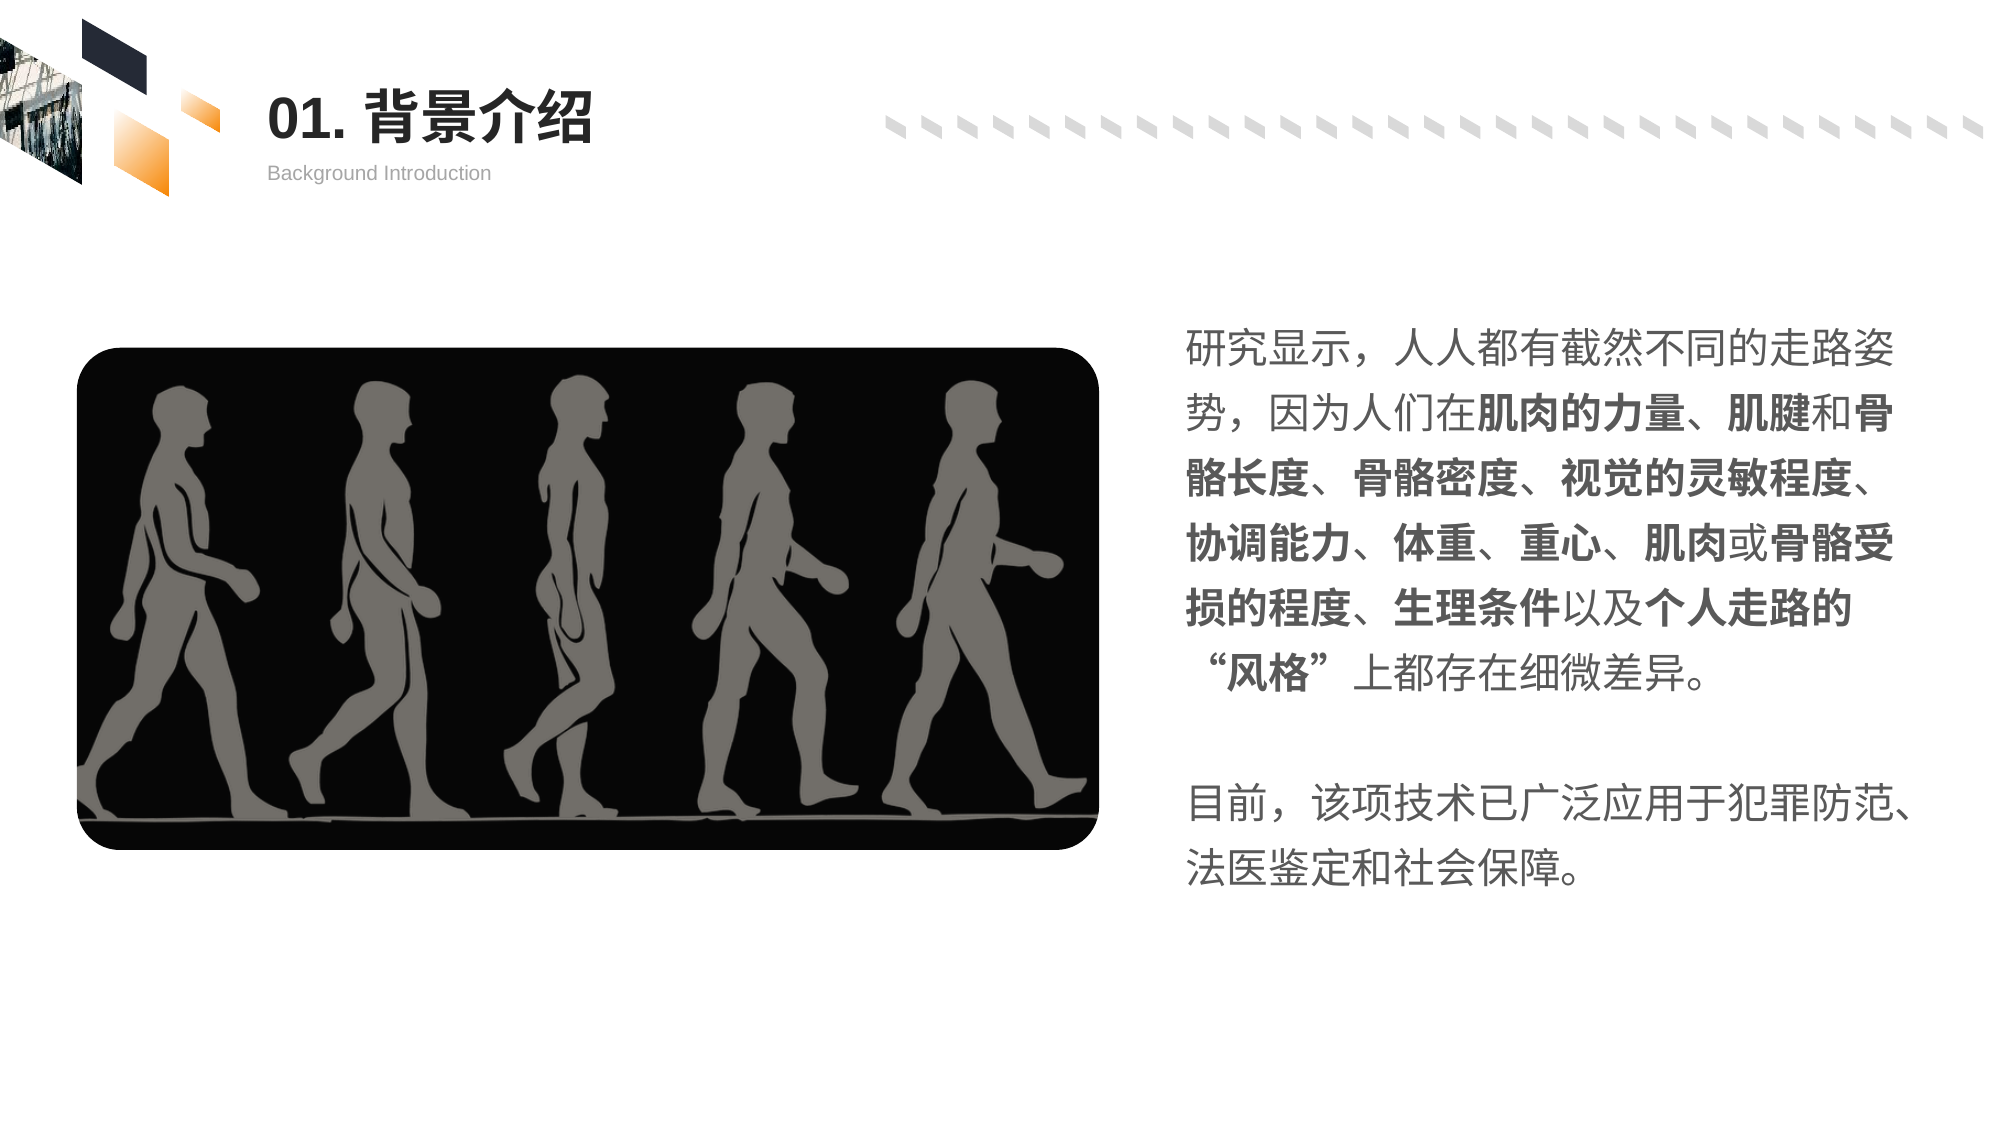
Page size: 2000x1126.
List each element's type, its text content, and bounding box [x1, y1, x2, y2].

text_box [180, 85, 221, 135]
text_box [113, 106, 170, 199]
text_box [252, 72, 990, 191]
text_box [80, 16, 148, 97]
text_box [885, 115, 1984, 140]
picture [76, 347, 1100, 851]
text_box 研究显示，人人都有截然不同的走路姿势，因为人们在肌肉的力量、肌腱和骨骼长度、骨骼密度、视觉的灵敏程度、协调能力、体重、重心、肌肉或骨骼受损的程度、生理条件以及个人走路的“风格”上都存在细微差异。 目前，该项技术已广泛应用于犯罪防范、法医鉴定和社会保障。 [1170, 299, 1949, 900]
text_box [0, 36, 83, 187]
